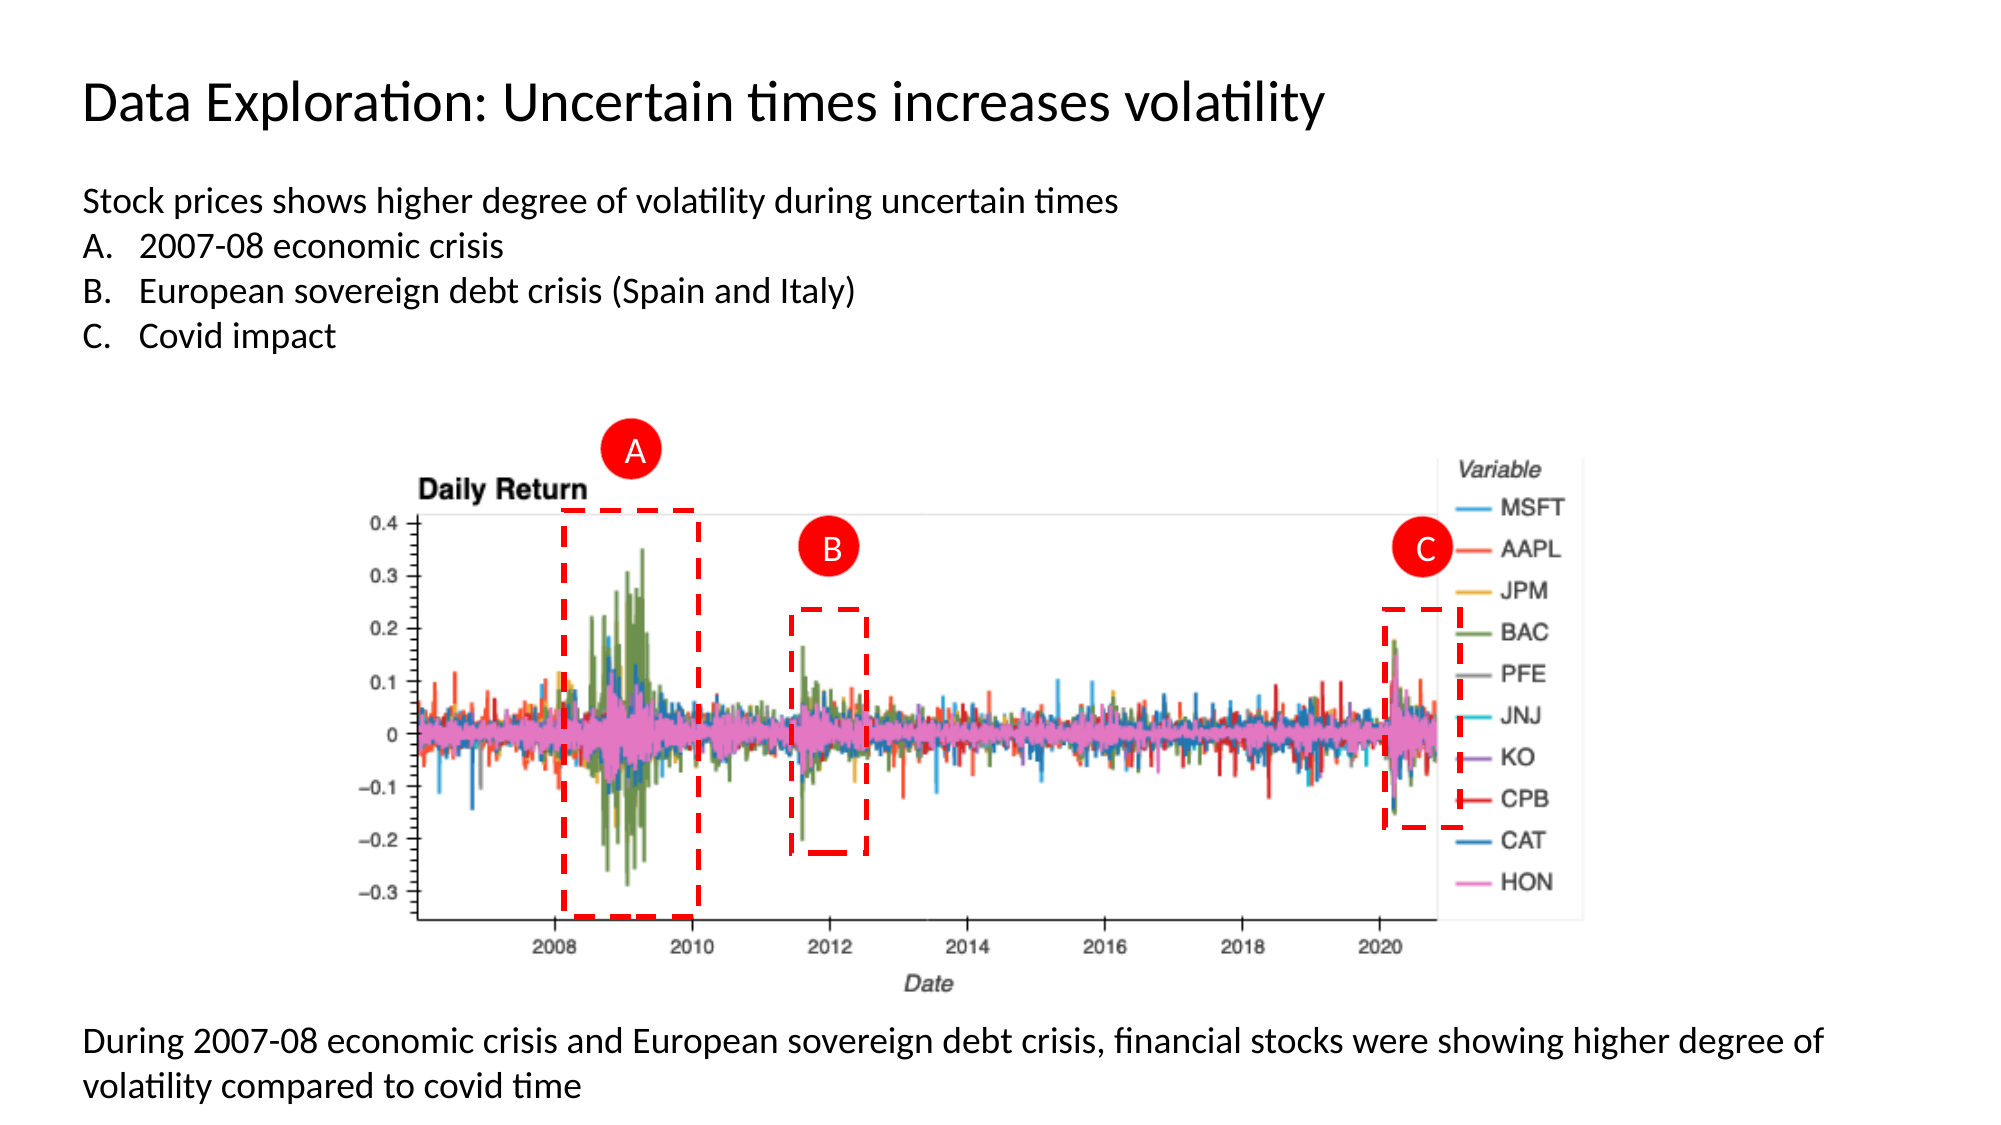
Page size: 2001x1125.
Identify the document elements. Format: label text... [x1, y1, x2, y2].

text_box Stock prices shows higher degree of volatility during uncertain times 2007-08 economic crisis European sovereign debt crisis (Spain and Italy) Covid impact [67, 169, 1903, 364]
text_box During 2007-08 economic crisis and European sovereign debt crisis, financial stocks were showing higher degree of volatility compared to covid time [67, 1008, 1903, 1114]
text_box A [600, 417, 663, 458]
text_box Data Exploration: Uncertain times increases volatility [67, 55, 1903, 141]
picture [352, 458, 1618, 1001]
